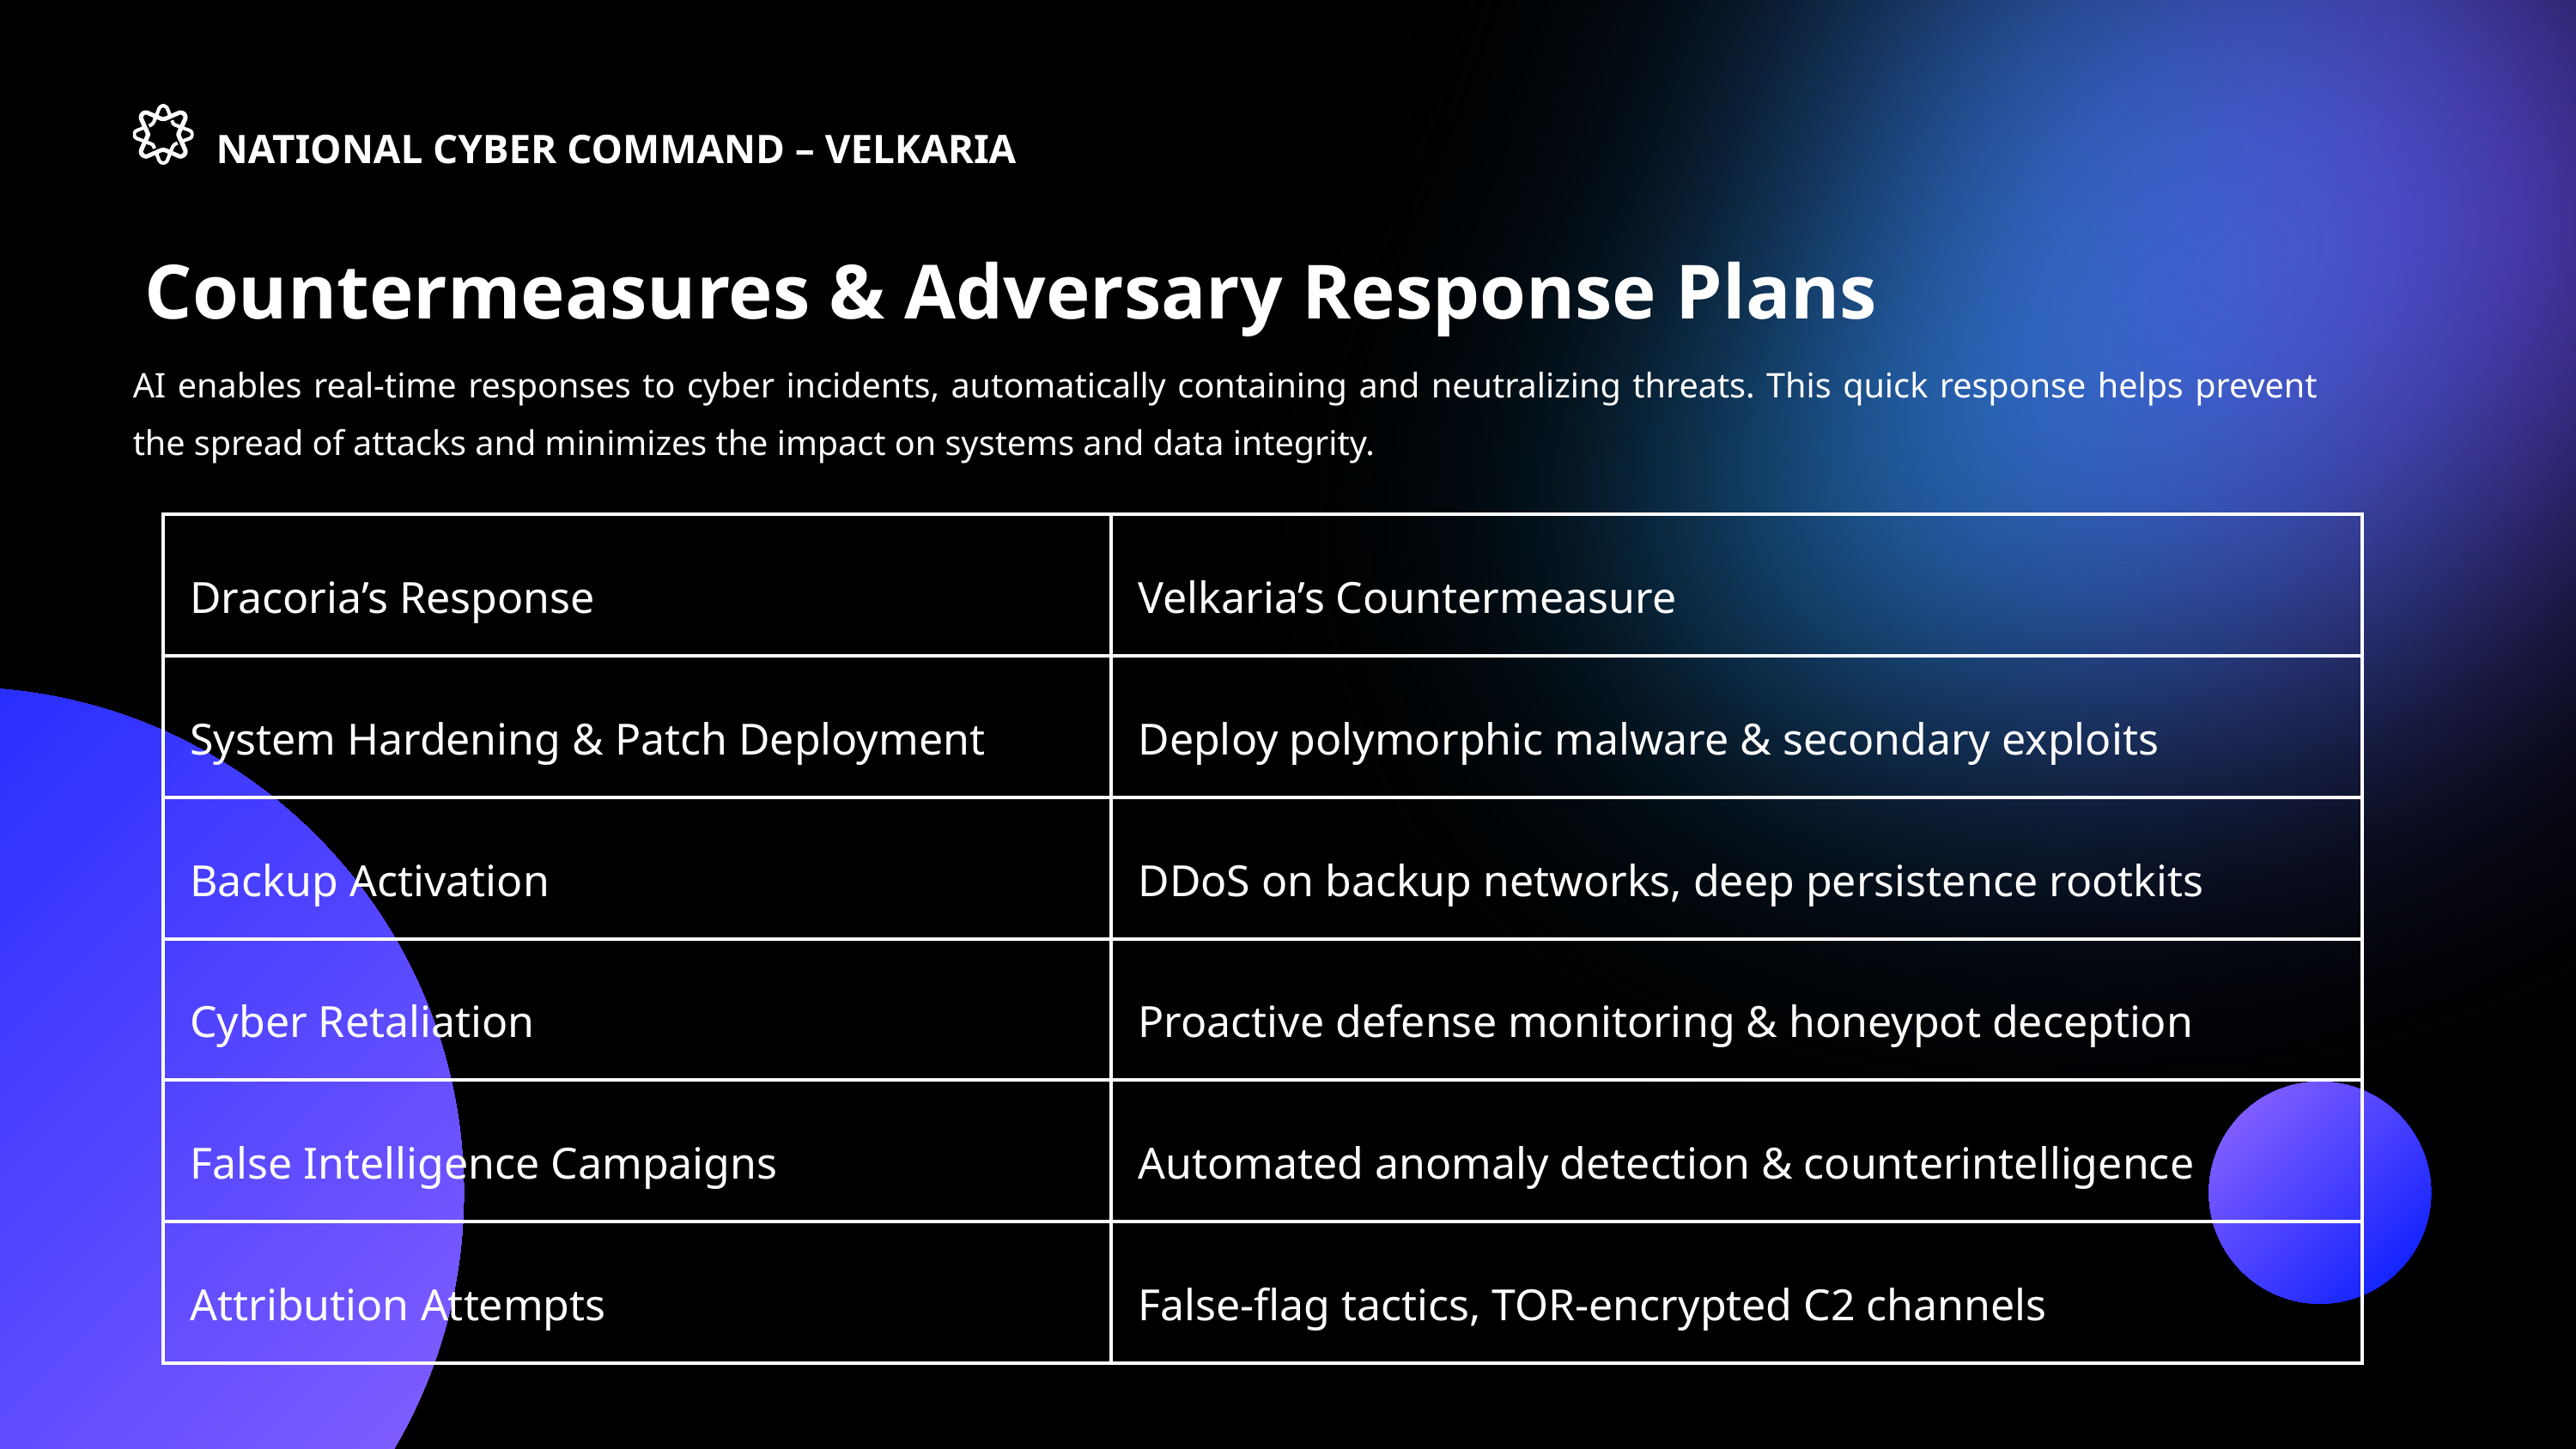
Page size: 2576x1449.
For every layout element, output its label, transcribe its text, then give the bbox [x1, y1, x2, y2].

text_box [2208, 1081, 2432, 1304]
text_box Countermeasures & Adversary Response Plans [144, 233, 2002, 334]
table_cell False Intelligence Campaigns [468, 1082, 1109, 1220]
table_cell Cyber Retaliation [468, 941, 1109, 1078]
table_cell Proactive defense monitoring & honeypot deception [1113, 941, 2360, 1078]
text_box [132, 104, 194, 166]
table_cell Automated anomaly detection & counterintelligence [1113, 1082, 2207, 1220]
text_box [1226, 0, 2576, 1157]
table_cell Deploy polymorphic malware & secondary exploits [1113, 658, 2360, 796]
table_header Velkaria’s Countermeasure [1113, 516, 2360, 654]
table_cell Attribution Attempts [468, 1223, 1109, 1361]
table_header Dracoria’s Response [165, 516, 1109, 654]
table_cell False-flag tactics, TOR-encrypted C2 channels [1113, 1223, 2360, 1361]
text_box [0, 687, 465, 1449]
text_box AI enables real-time responses to cyber incidents, automatically containing and neutralizing threats. This quick response helps prevent the spread of attacks and minimizes the impact on systems and data integrity. [132, 348, 2320, 463]
table_cell Backup Activation [468, 799, 1109, 937]
table_cell DDoS on backup networks, deep persistence rootkits [1113, 799, 2360, 937]
text_box NATIONAL CYBER COMMAND – VELKARIA [216, 105, 1072, 172]
table_cell System Hardening & Patch Deployment [165, 658, 1109, 796]
